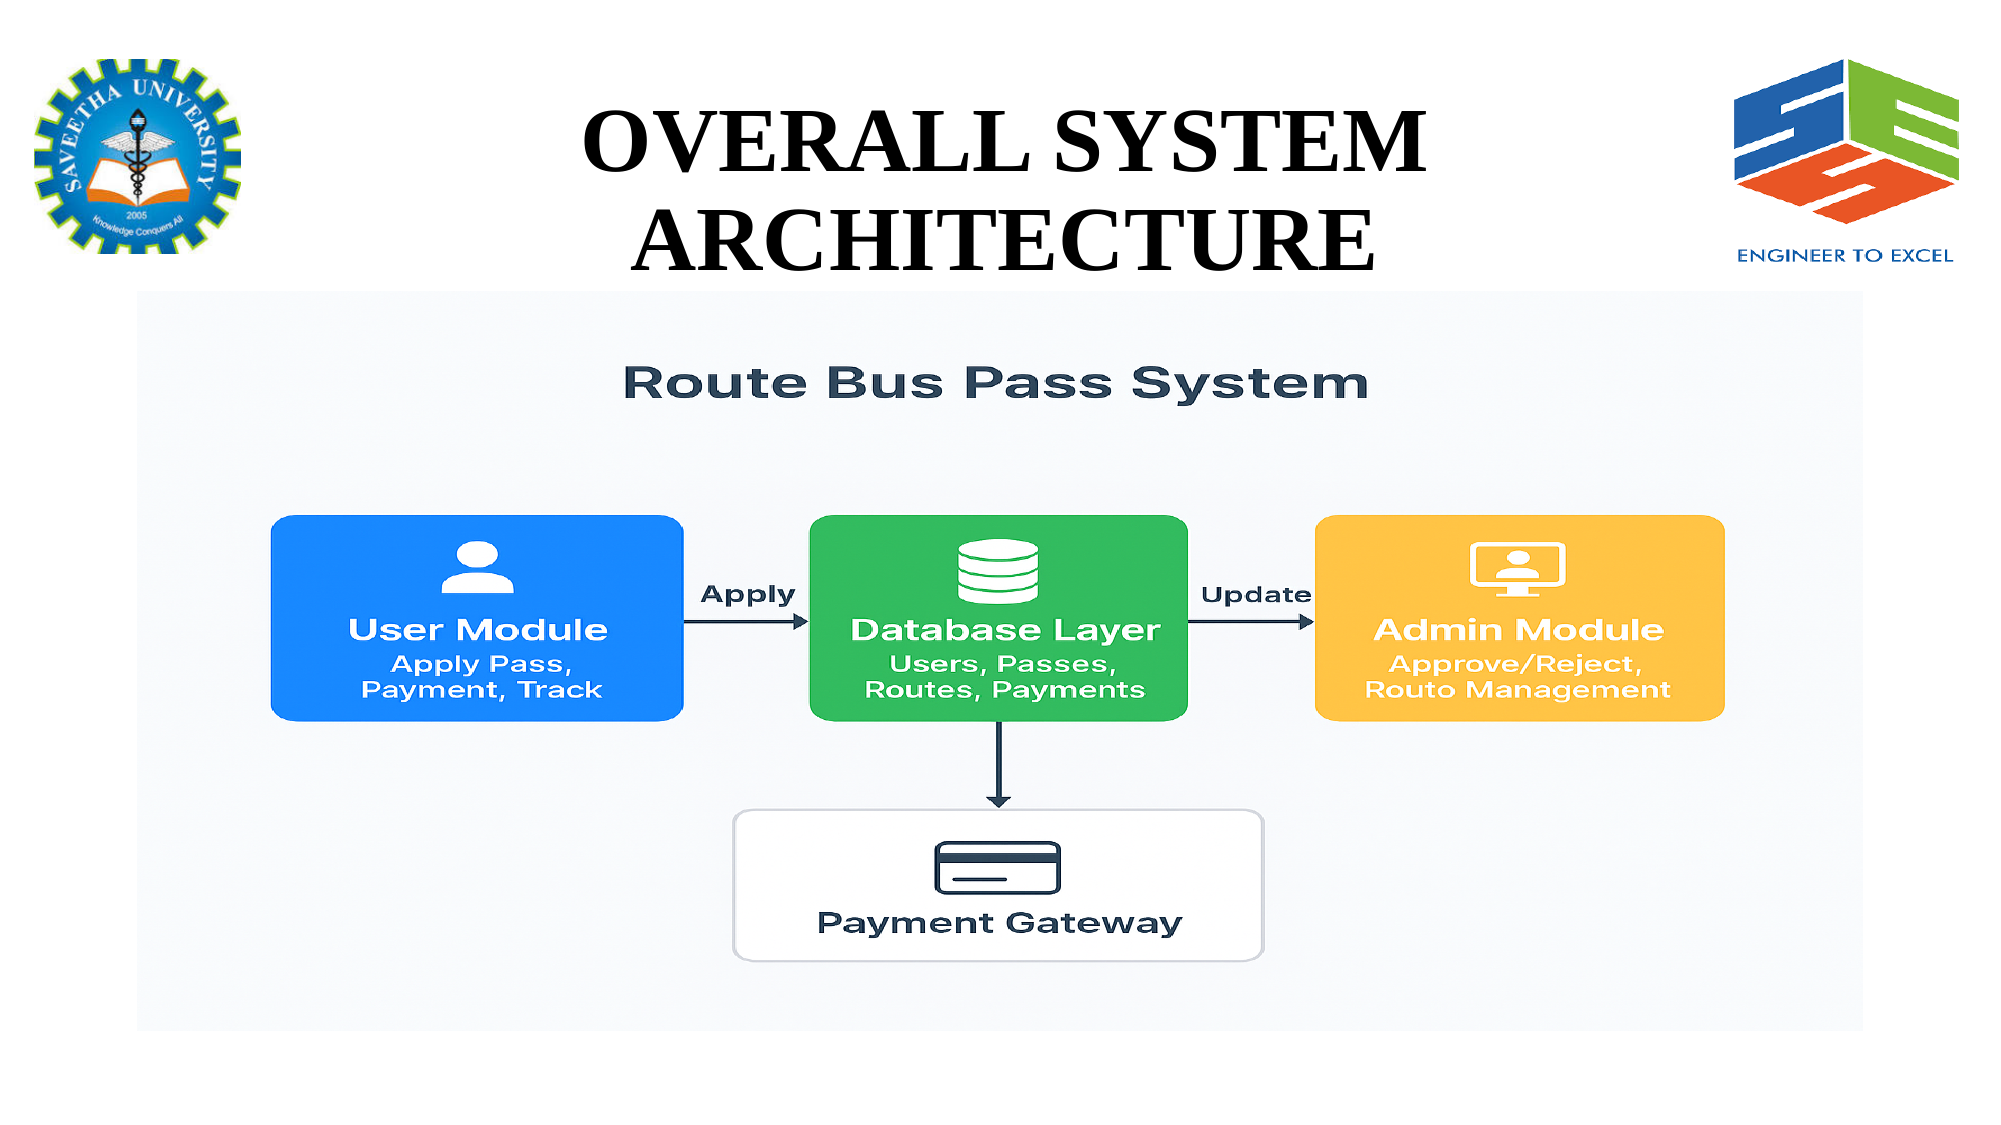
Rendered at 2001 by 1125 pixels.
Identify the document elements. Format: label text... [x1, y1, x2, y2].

title OVERALL SYSTEM ARCHITECTURE [207, 59, 1804, 291]
picture [34, 59, 241, 254]
picture [137, 291, 1863, 1031]
picture [1734, 59, 1959, 262]
